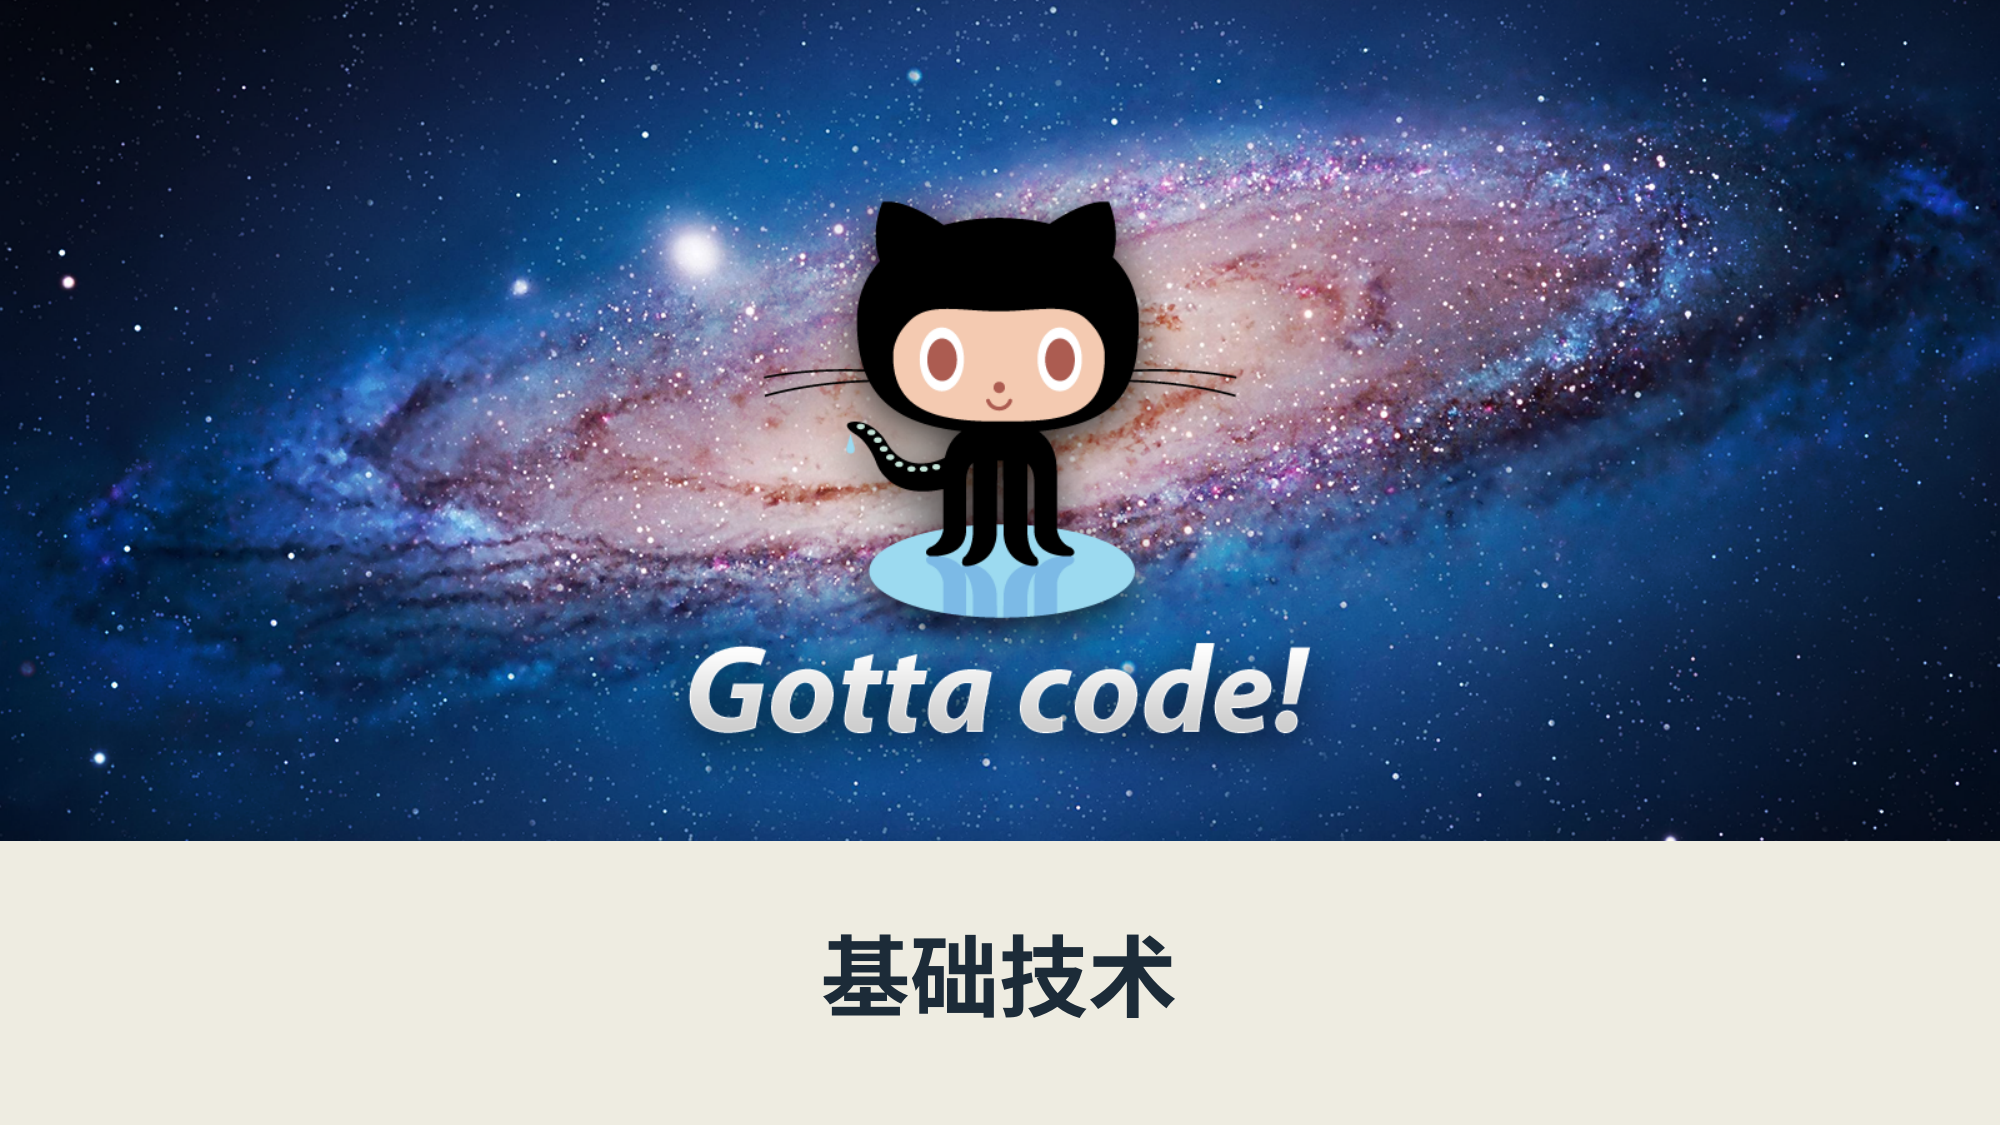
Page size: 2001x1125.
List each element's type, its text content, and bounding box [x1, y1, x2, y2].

picture [0, 0, 2000, 841]
text_box 基础技术 [807, 914, 1193, 1036]
